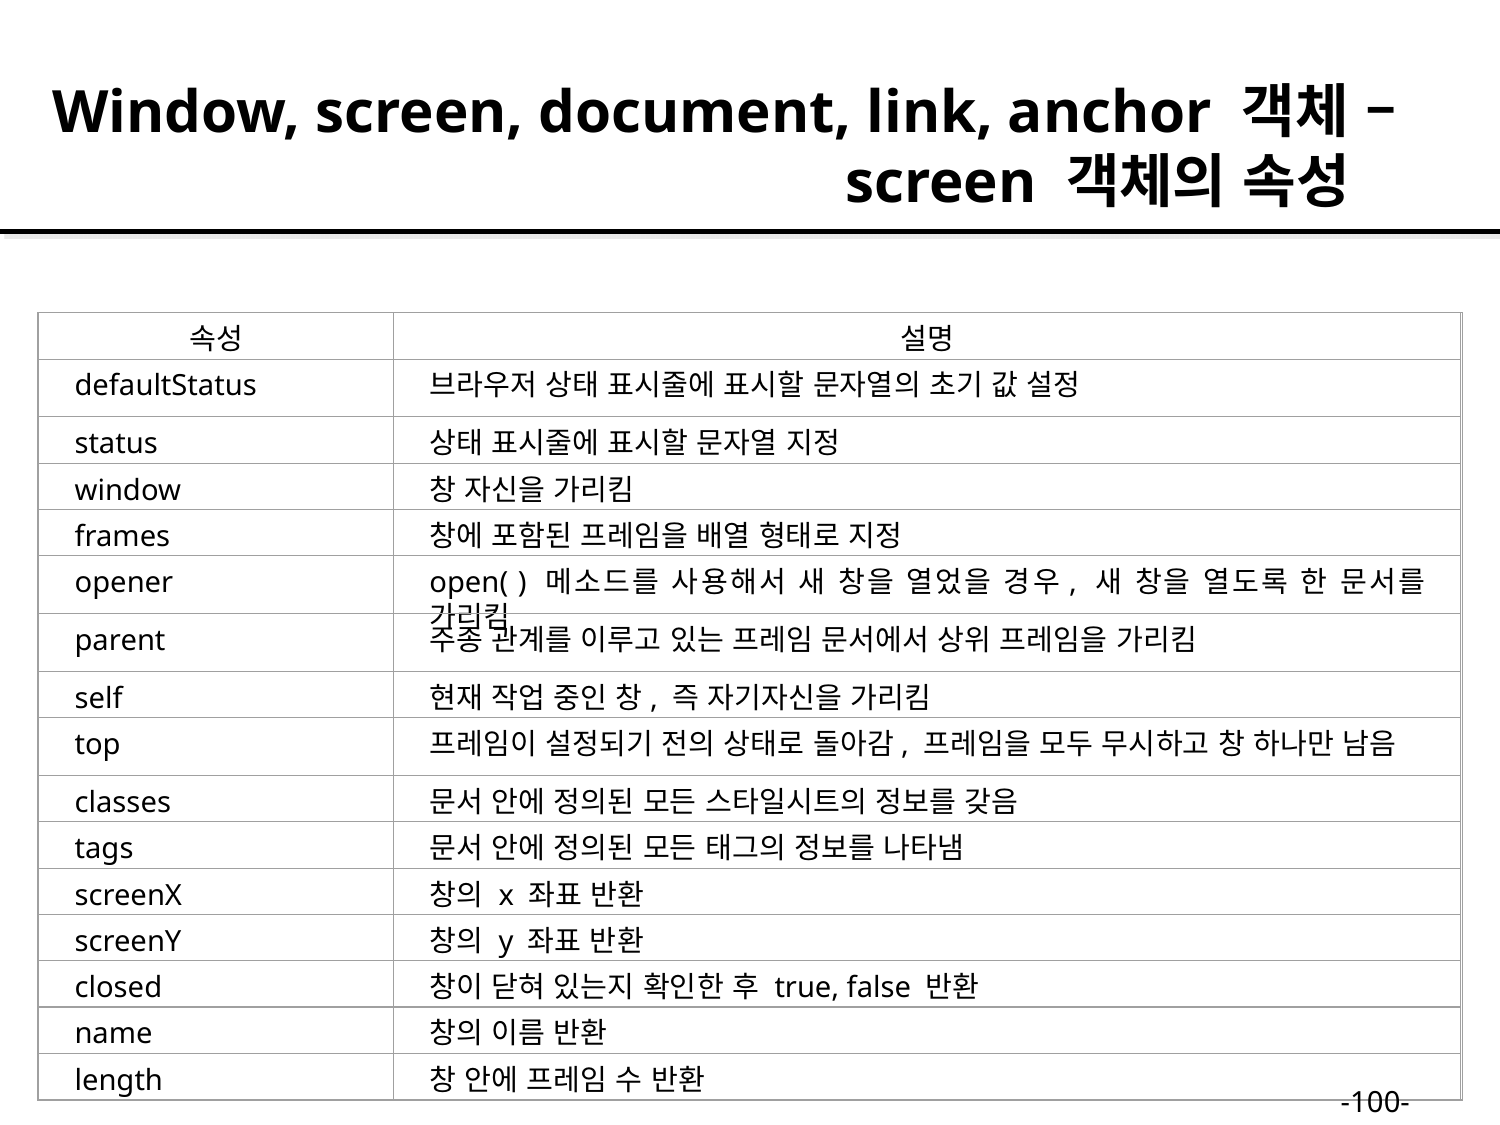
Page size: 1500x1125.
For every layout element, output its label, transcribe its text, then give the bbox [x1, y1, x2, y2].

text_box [37, 312, 1463, 1100]
slide_number -100- [1074, 1100, 1425, 1125]
text_box Window, screen, document, link, anchor 객체 – screen 객체의 속성 [37, 66, 1500, 221]
